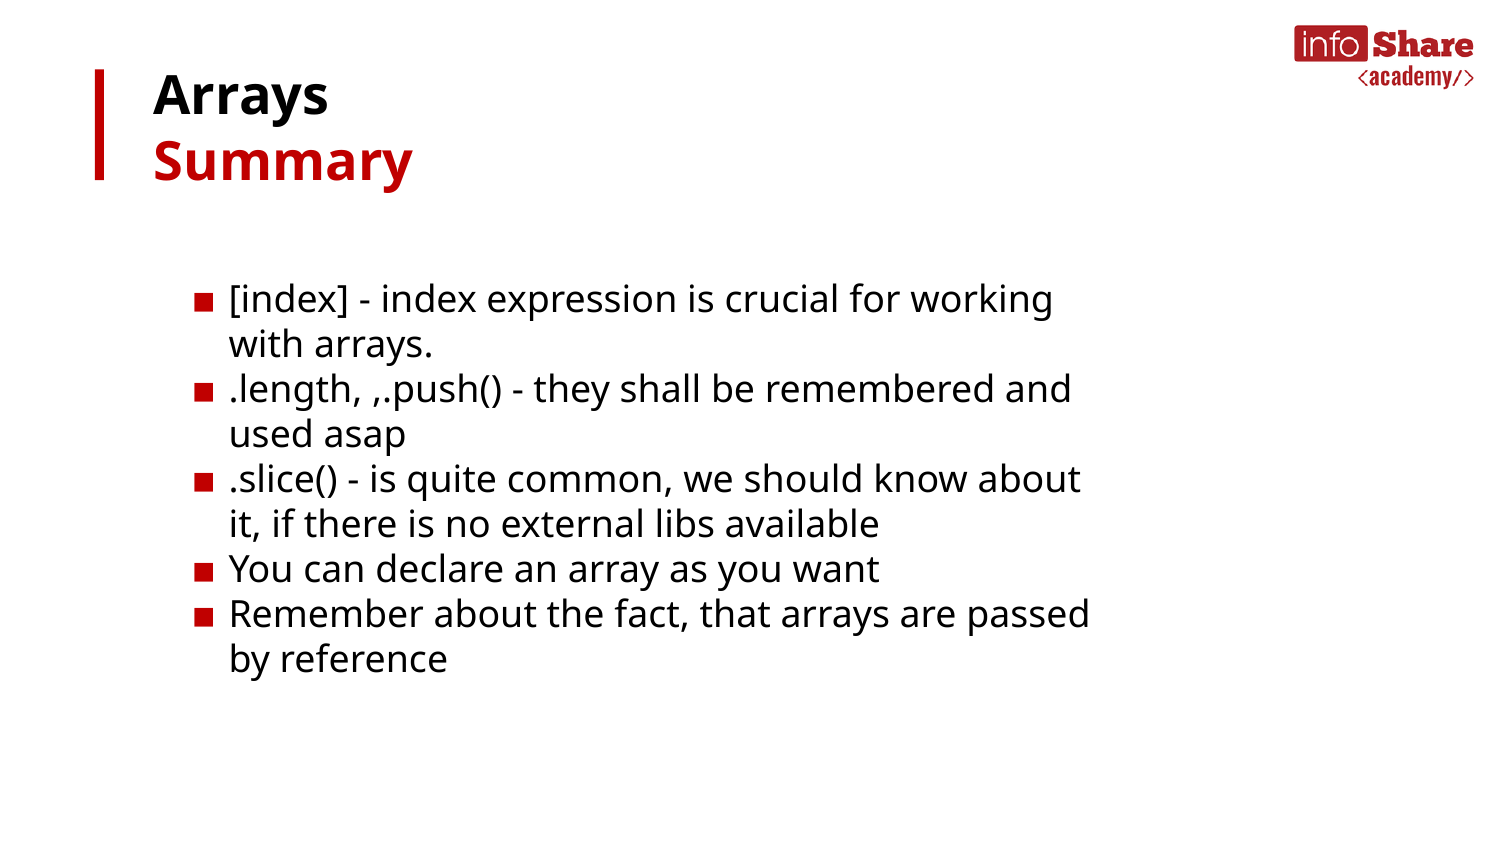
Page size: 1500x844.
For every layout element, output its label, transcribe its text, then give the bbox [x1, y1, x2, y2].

list [index] - index expression is crucial for working with arrays. .length, ,.push() - they shall be remembered and used asap .slice() - is quite common, we should know about it, if there is no external libs available You can declare an array as you want Remember about the fact, that arrays are passed by reference [138, 260, 1119, 777]
picture [1267, 0, 1500, 117]
title Arrays Summary [138, 45, 1280, 187]
